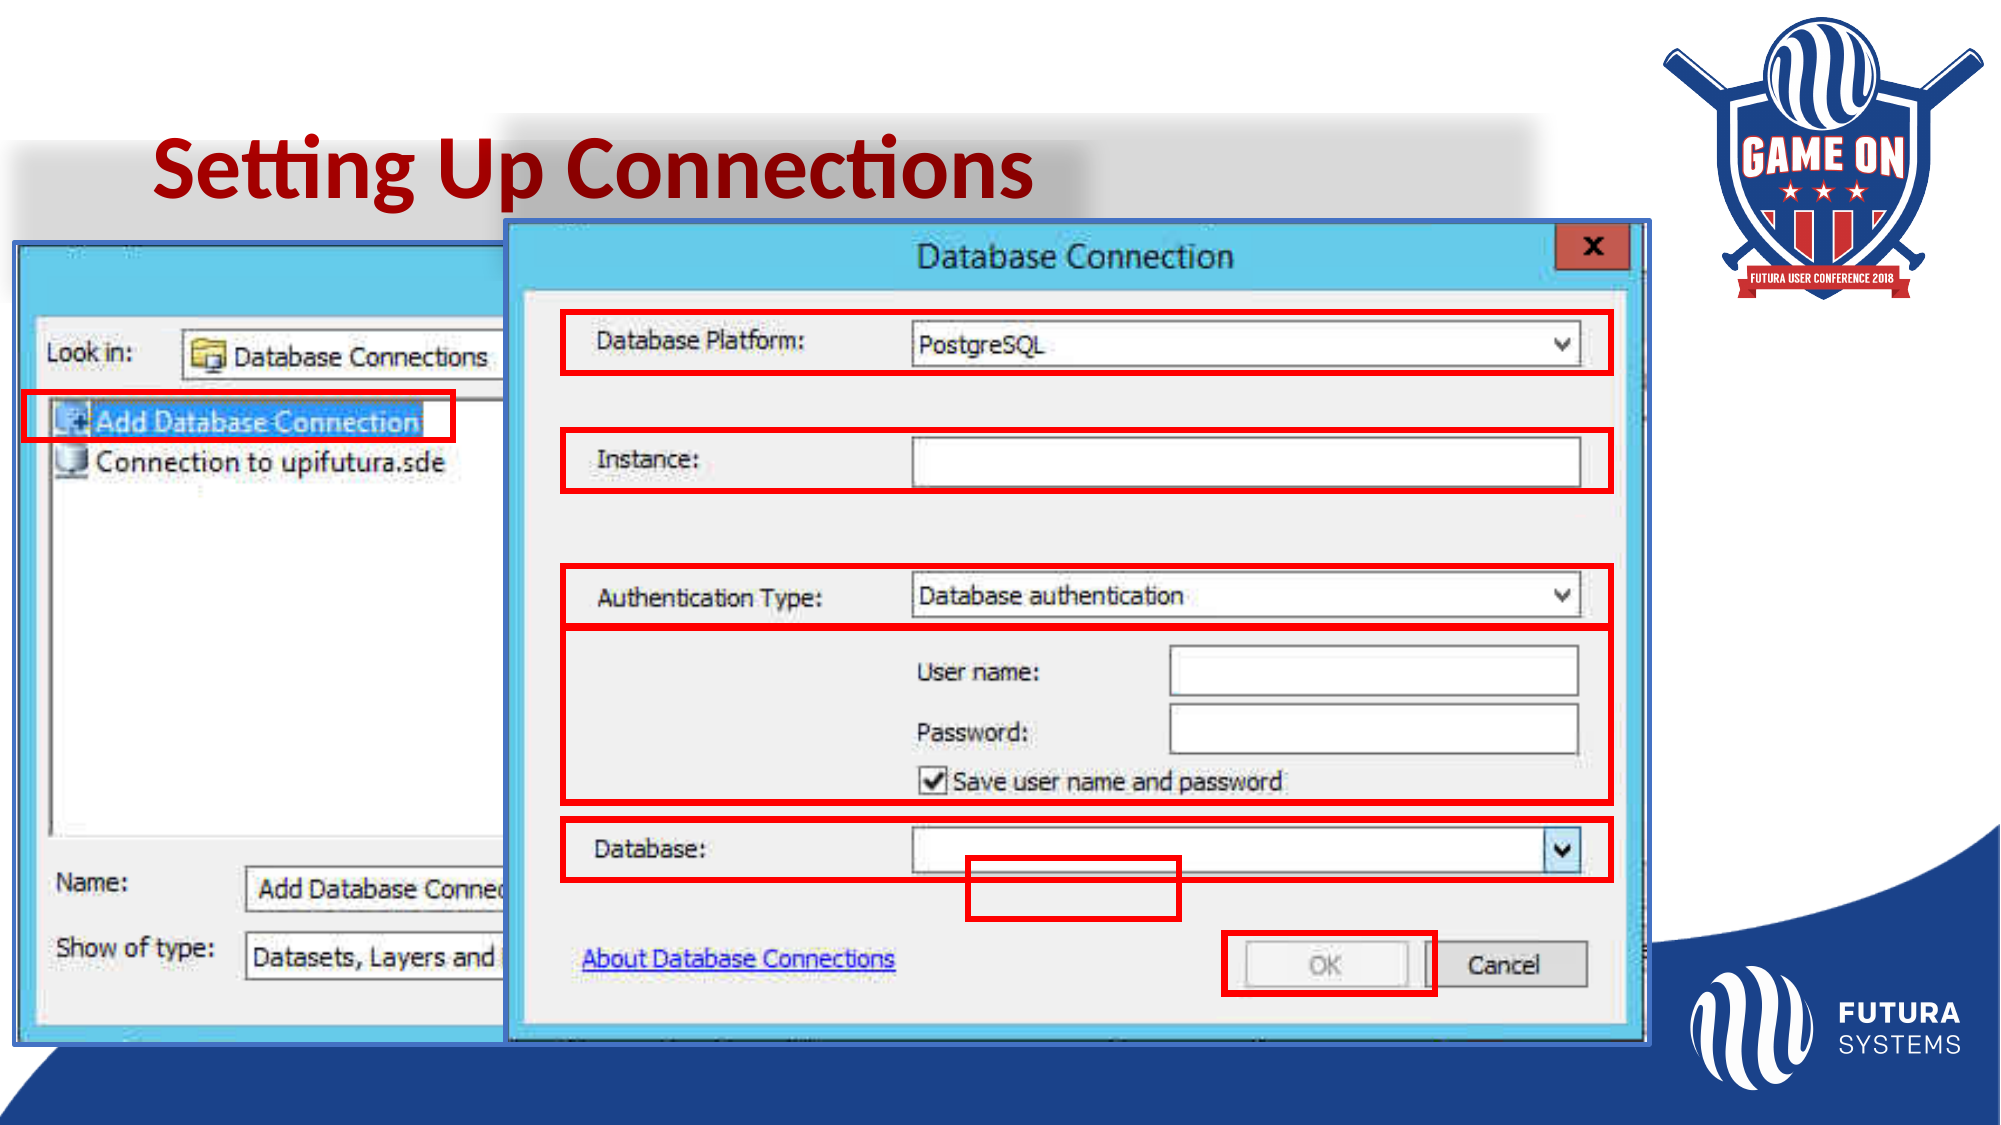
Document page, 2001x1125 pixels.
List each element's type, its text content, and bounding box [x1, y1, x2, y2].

picture [0, 222, 2000, 1125]
picture [1663, 17, 1984, 300]
title Setting Up Connections [137, 59, 1663, 278]
